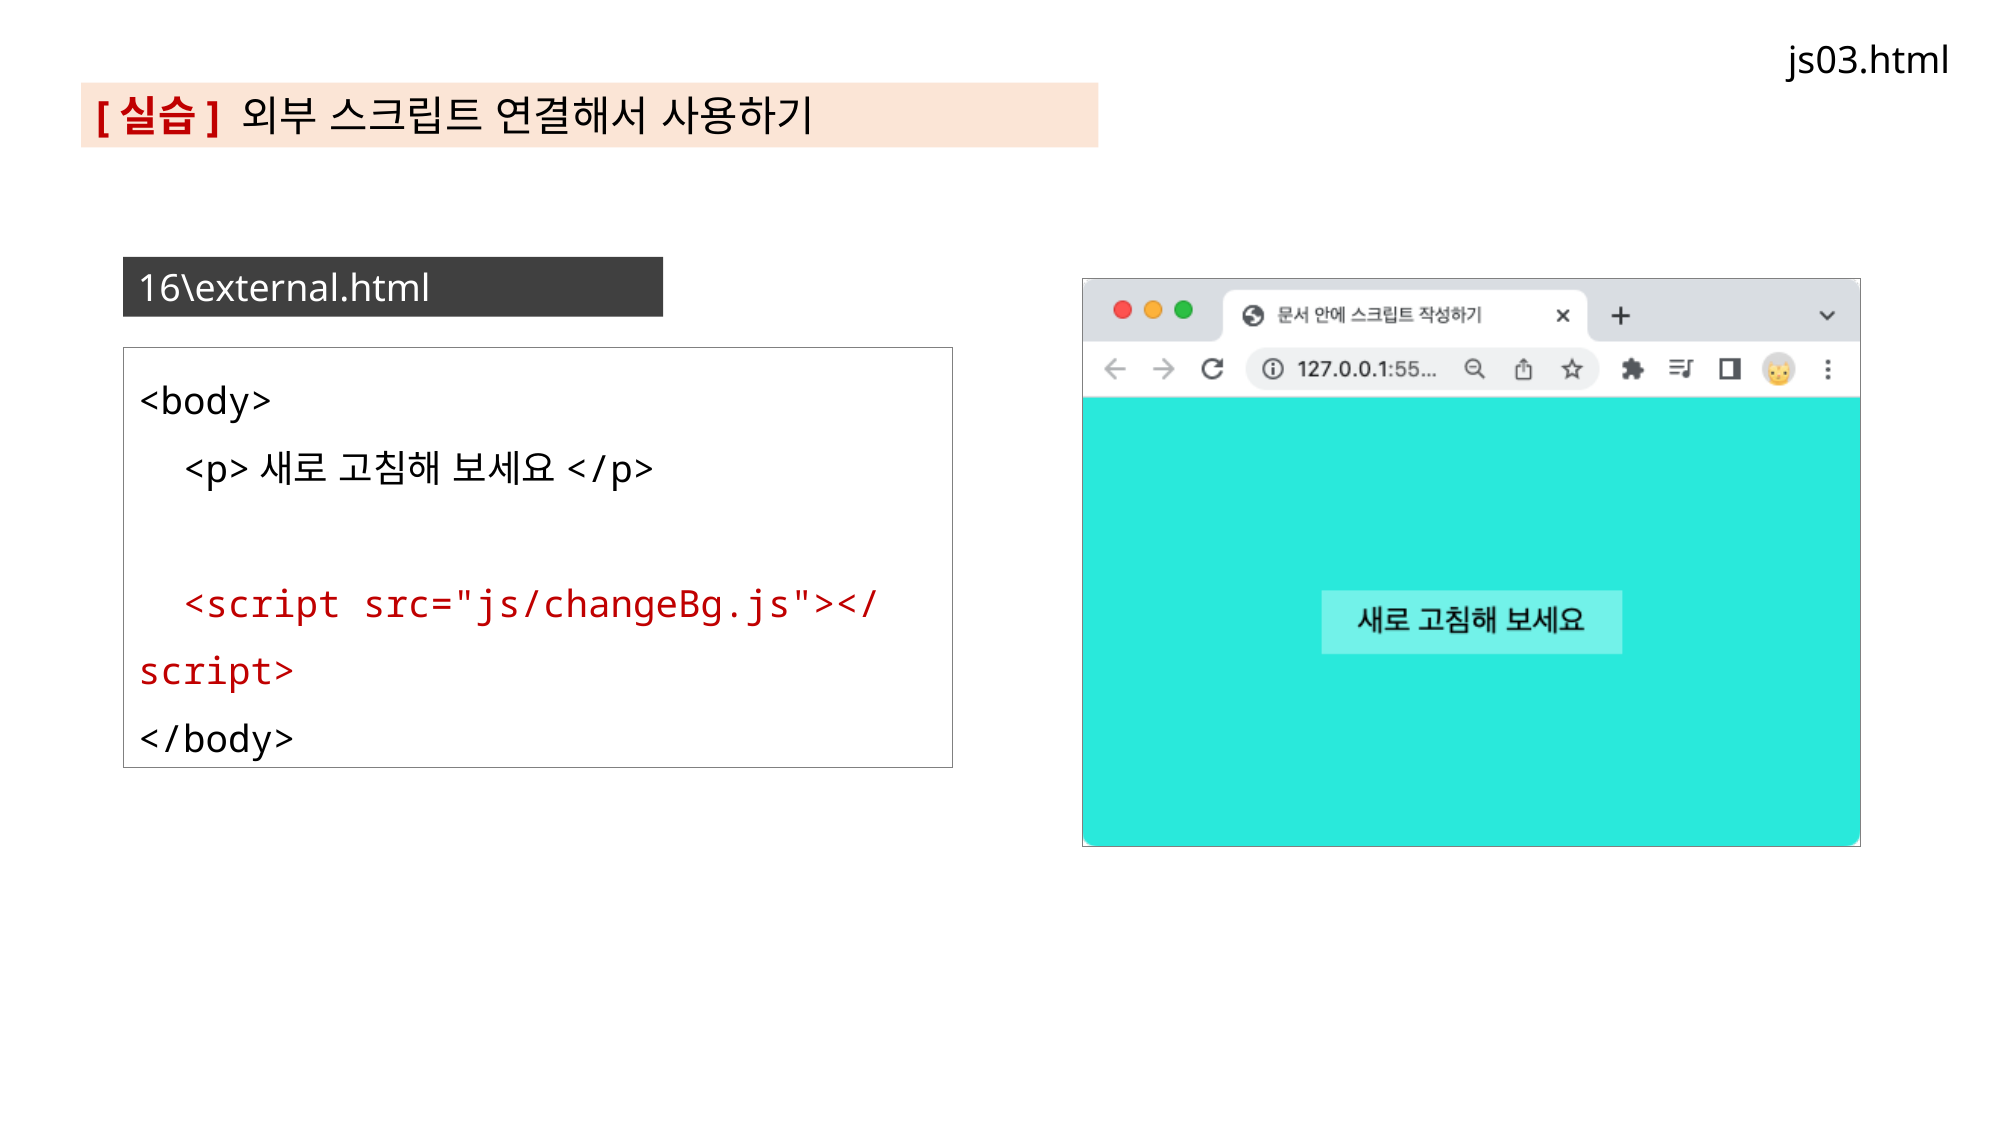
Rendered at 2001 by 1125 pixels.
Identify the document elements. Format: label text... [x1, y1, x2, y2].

text_box 16\external.html [123, 256, 664, 317]
picture [1082, 278, 1861, 847]
text_box [실습] 외부 스크립트 연결해서 사용하기 [81, 82, 1099, 148]
text_box js03.html [1650, 28, 1965, 89]
text_box <body> <p>새로 고침해 보세요</p> <script src="js/changeBg.js"></script> </body> [123, 347, 953, 768]
